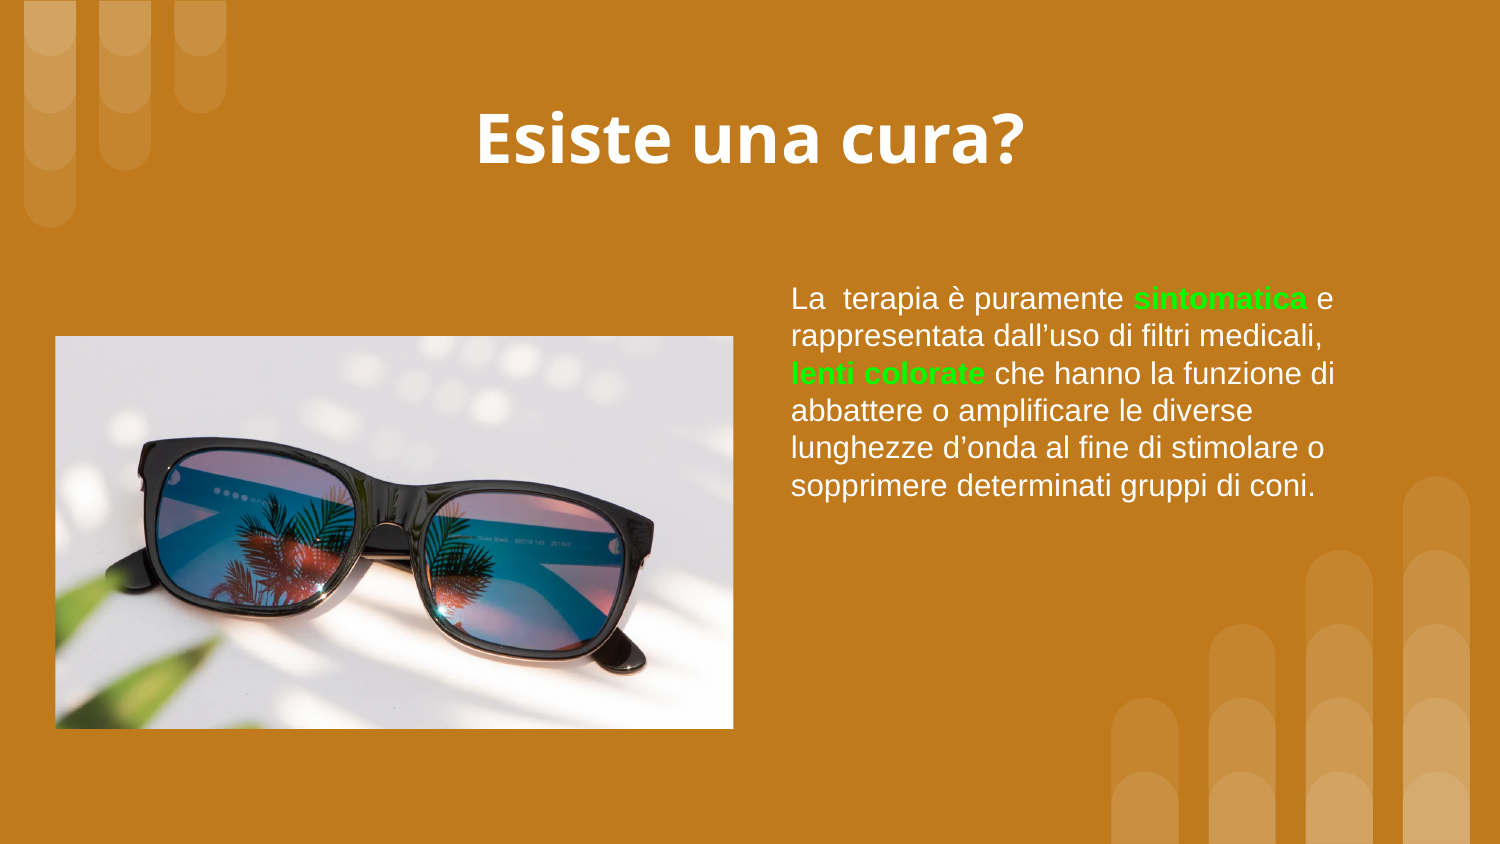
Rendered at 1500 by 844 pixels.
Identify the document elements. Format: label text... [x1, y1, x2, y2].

title Esiste una cura? [417, 66, 1083, 206]
title La terapia è puramente sintomatica e rappresentata dall’uso di filtri medicali, lenti colorate che hanno la funzione di abbattere o amplificare le diverse lunghezze d’onda al fine di stimolare o sopprimere determinati gruppi di coni. [775, 251, 1401, 529]
picture [55, 335, 734, 729]
